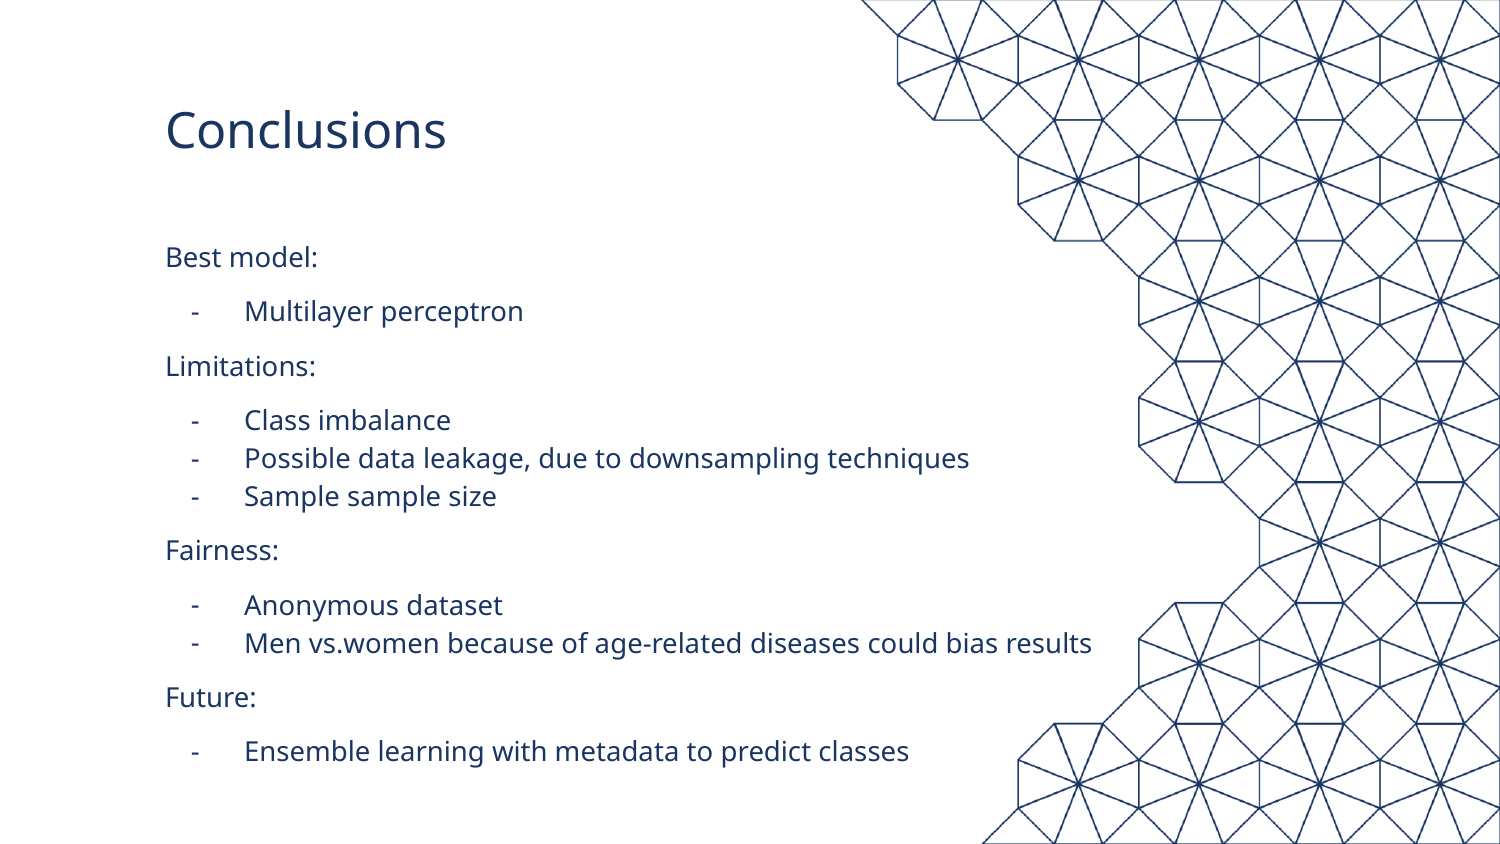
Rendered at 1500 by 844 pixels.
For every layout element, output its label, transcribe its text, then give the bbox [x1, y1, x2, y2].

title Conclusions [150, 83, 927, 220]
list Best model: Multilayer perceptron Limitations: Class imbalance Possible data leakage, due to downsampling techniques Sample sample size Fairness: Anonymous dataset Men vs.women because of age-related diseases could bias results Future: Ensemble learning with metadata to predict classes [150, 220, 1227, 784]
picture [0, 0, 1500, 844]
